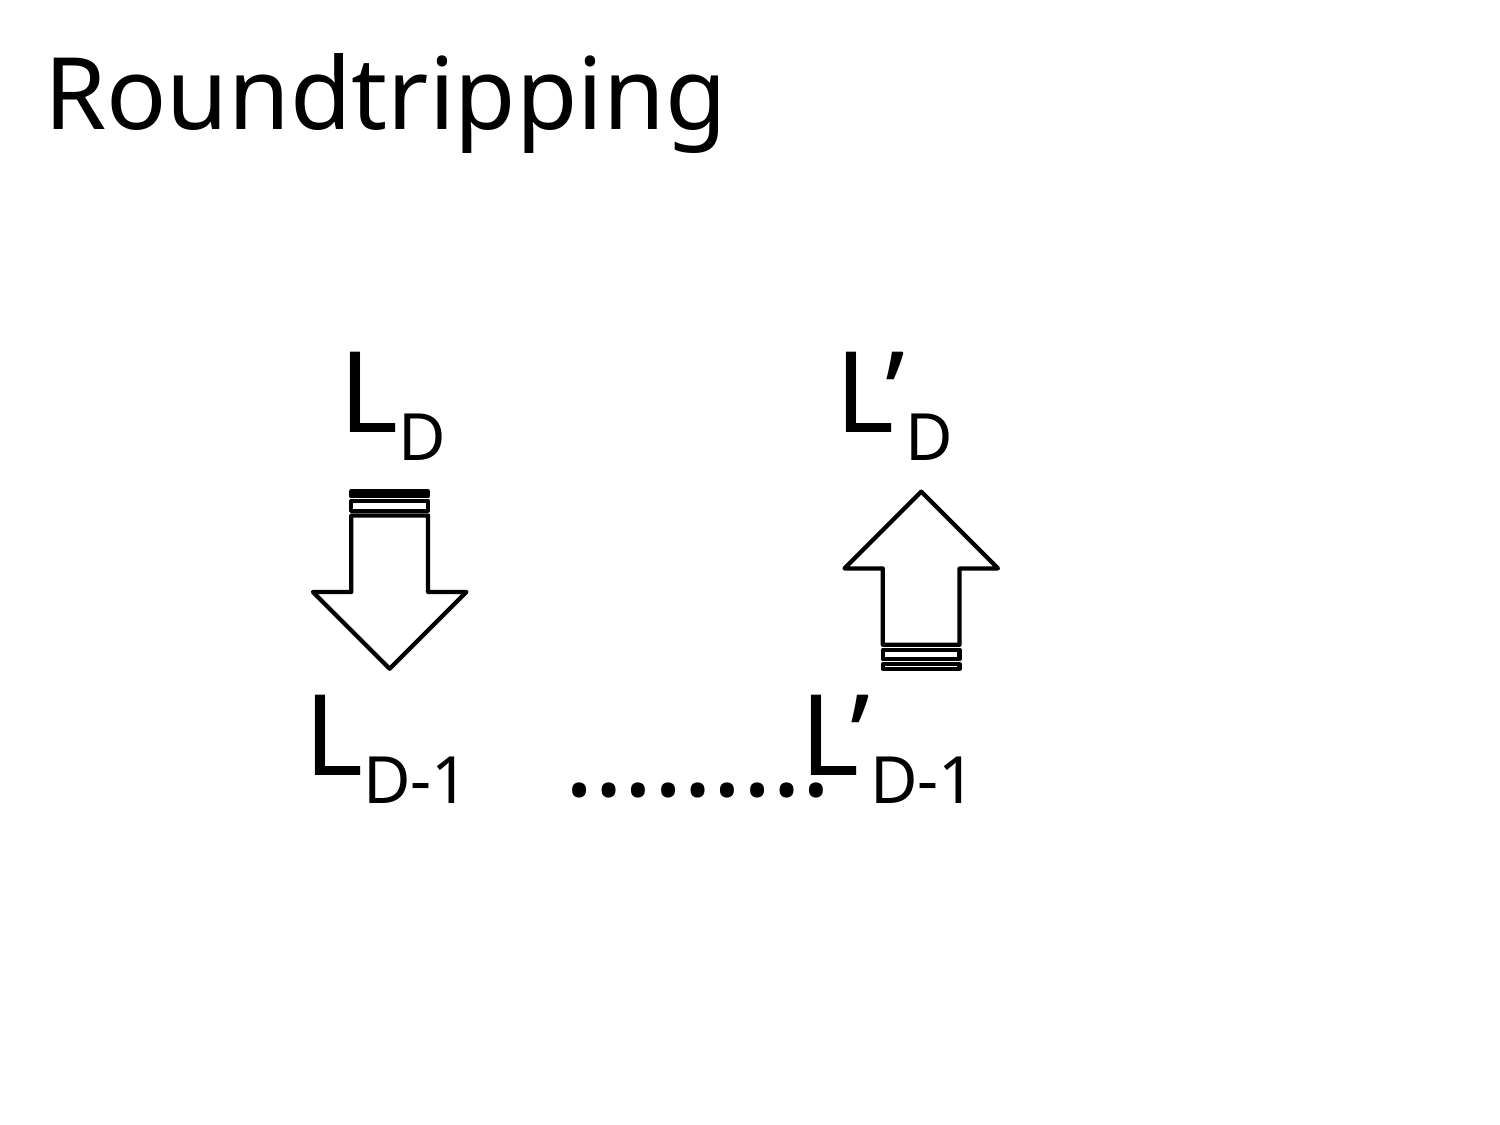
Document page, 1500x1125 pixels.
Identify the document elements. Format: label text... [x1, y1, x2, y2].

text_box [842, 489, 1000, 647]
text_box [349, 489, 430, 498]
text_box Roundtripping [29, 30, 1500, 149]
text_box LD-1 [289, 680, 526, 799]
text_box L’D-1 [785, 680, 1022, 799]
text_box [881, 662, 962, 671]
text_box ……… [549, 692, 916, 811]
text_box [881, 648, 962, 661]
text_box L’D [820, 338, 1188, 457]
text_box [310, 499, 469, 671]
text_box LD [324, 338, 691, 457]
